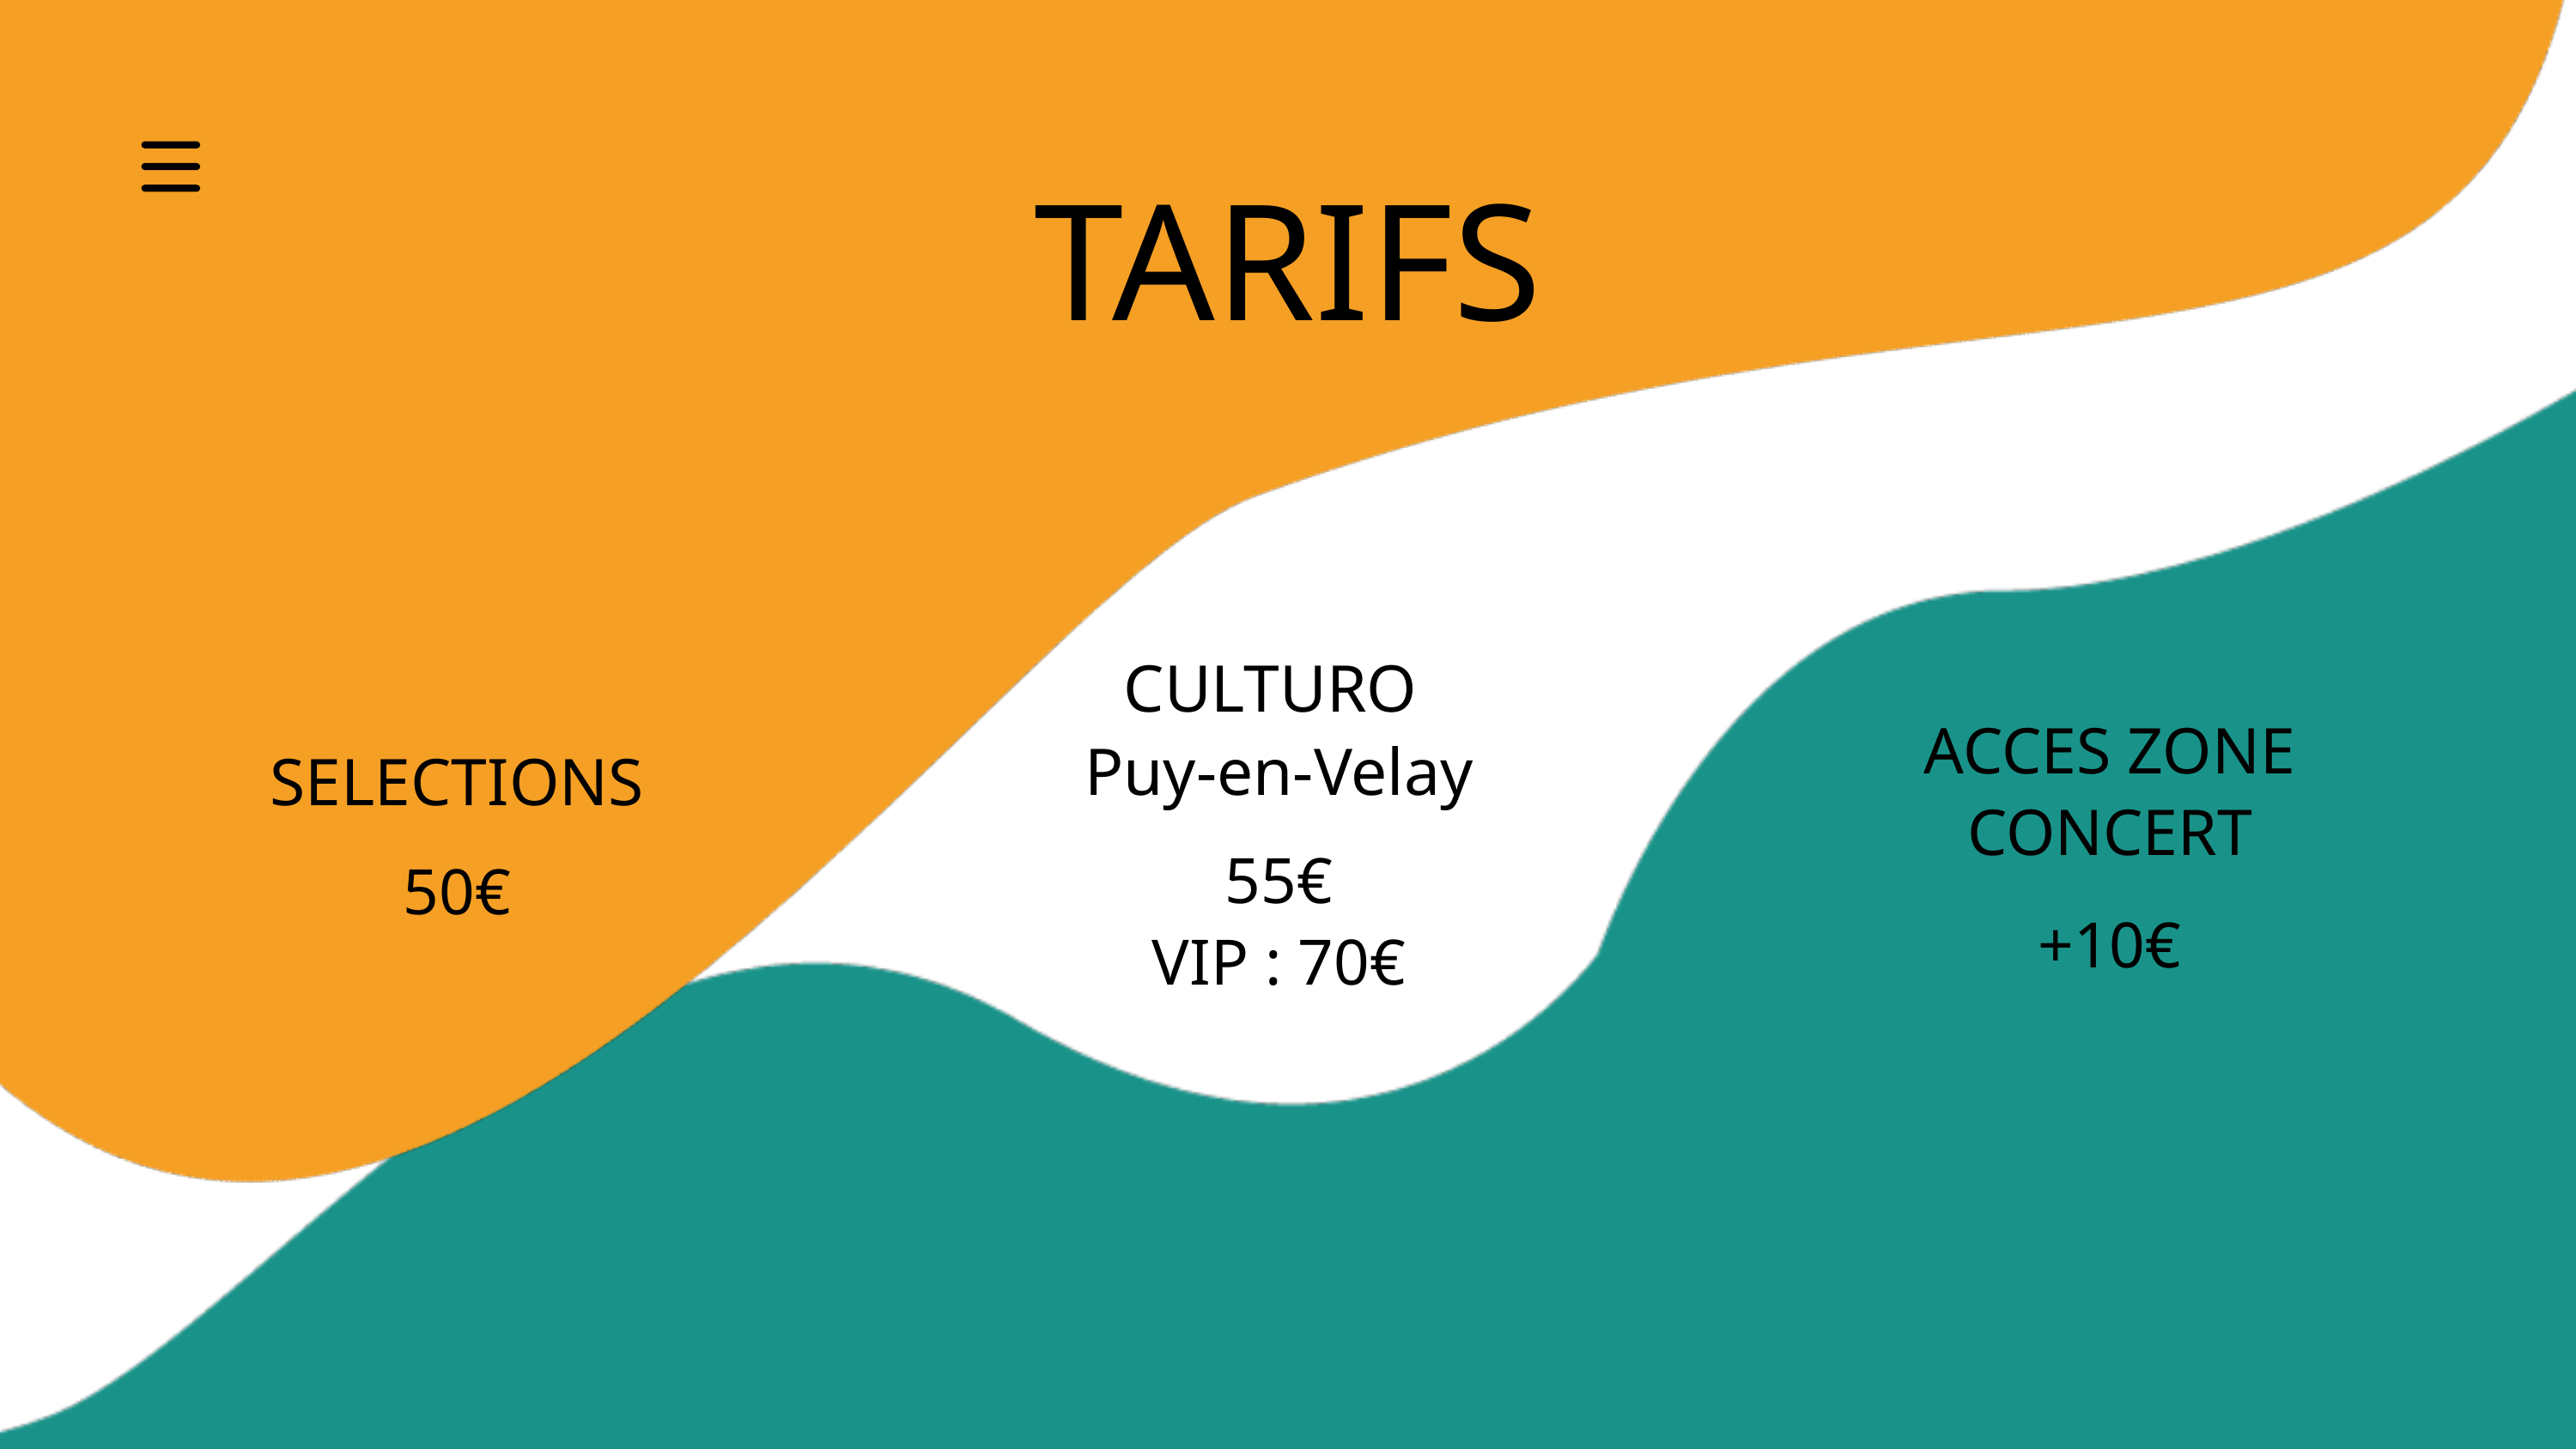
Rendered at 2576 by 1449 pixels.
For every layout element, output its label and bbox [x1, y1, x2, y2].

text_box [943, 643, 1614, 1050]
text_box [144, 144, 197, 194]
picture [0, 0, 2576, 1449]
text_box [131, 737, 784, 955]
text_box [1774, 706, 2445, 986]
